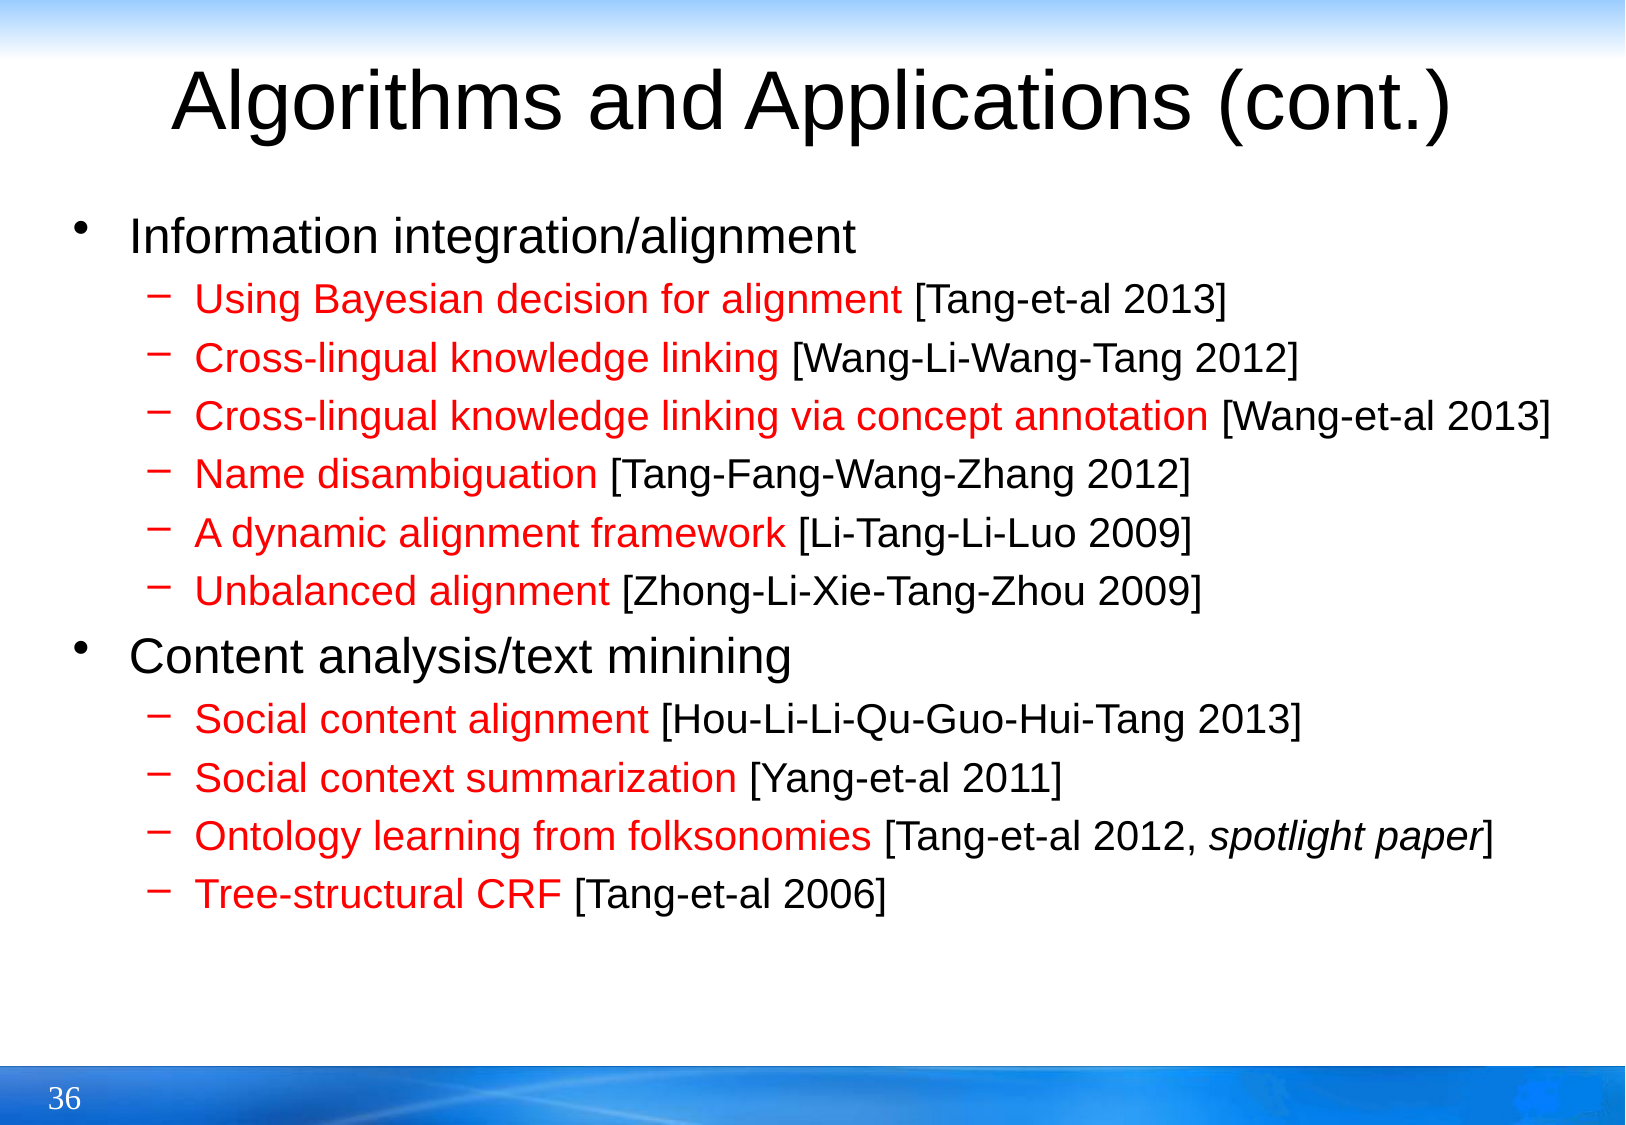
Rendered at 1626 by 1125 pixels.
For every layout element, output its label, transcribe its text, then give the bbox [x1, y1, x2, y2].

picture [0, 1066, 1625, 1125]
list Information integration/alignment Using Bayesian decision for alignment [Tang-et-al 2013] Cross-lingual knowledge linking [Wang-Li-Wang-Tang 2012] Cross-lingual knowledge linking via concept annotation [Wang-et-al 2013] Name disambiguation [Tang-Fang-Wang-Zhang 2012] A dynamic alignment framework [Li-Tang-Li-Luo 2009] Unbalanced alignment [Zhong-Li-Xie-Tang-Zhou 2009] Content analysis/text minining Social content alignment [Hou-Li-Li-Qu-Guo-Hui-Tang 2013] Social context summarization [Yang-et-al 2011] Ontology learning from folksonomies [Tang-et-al 2012, spotlight paper] Tree-structural CRF [Tang-et-al 2006] [57, 196, 1601, 1006]
title Algorithms and Applications (cont.) [44, 30, 1581, 162]
